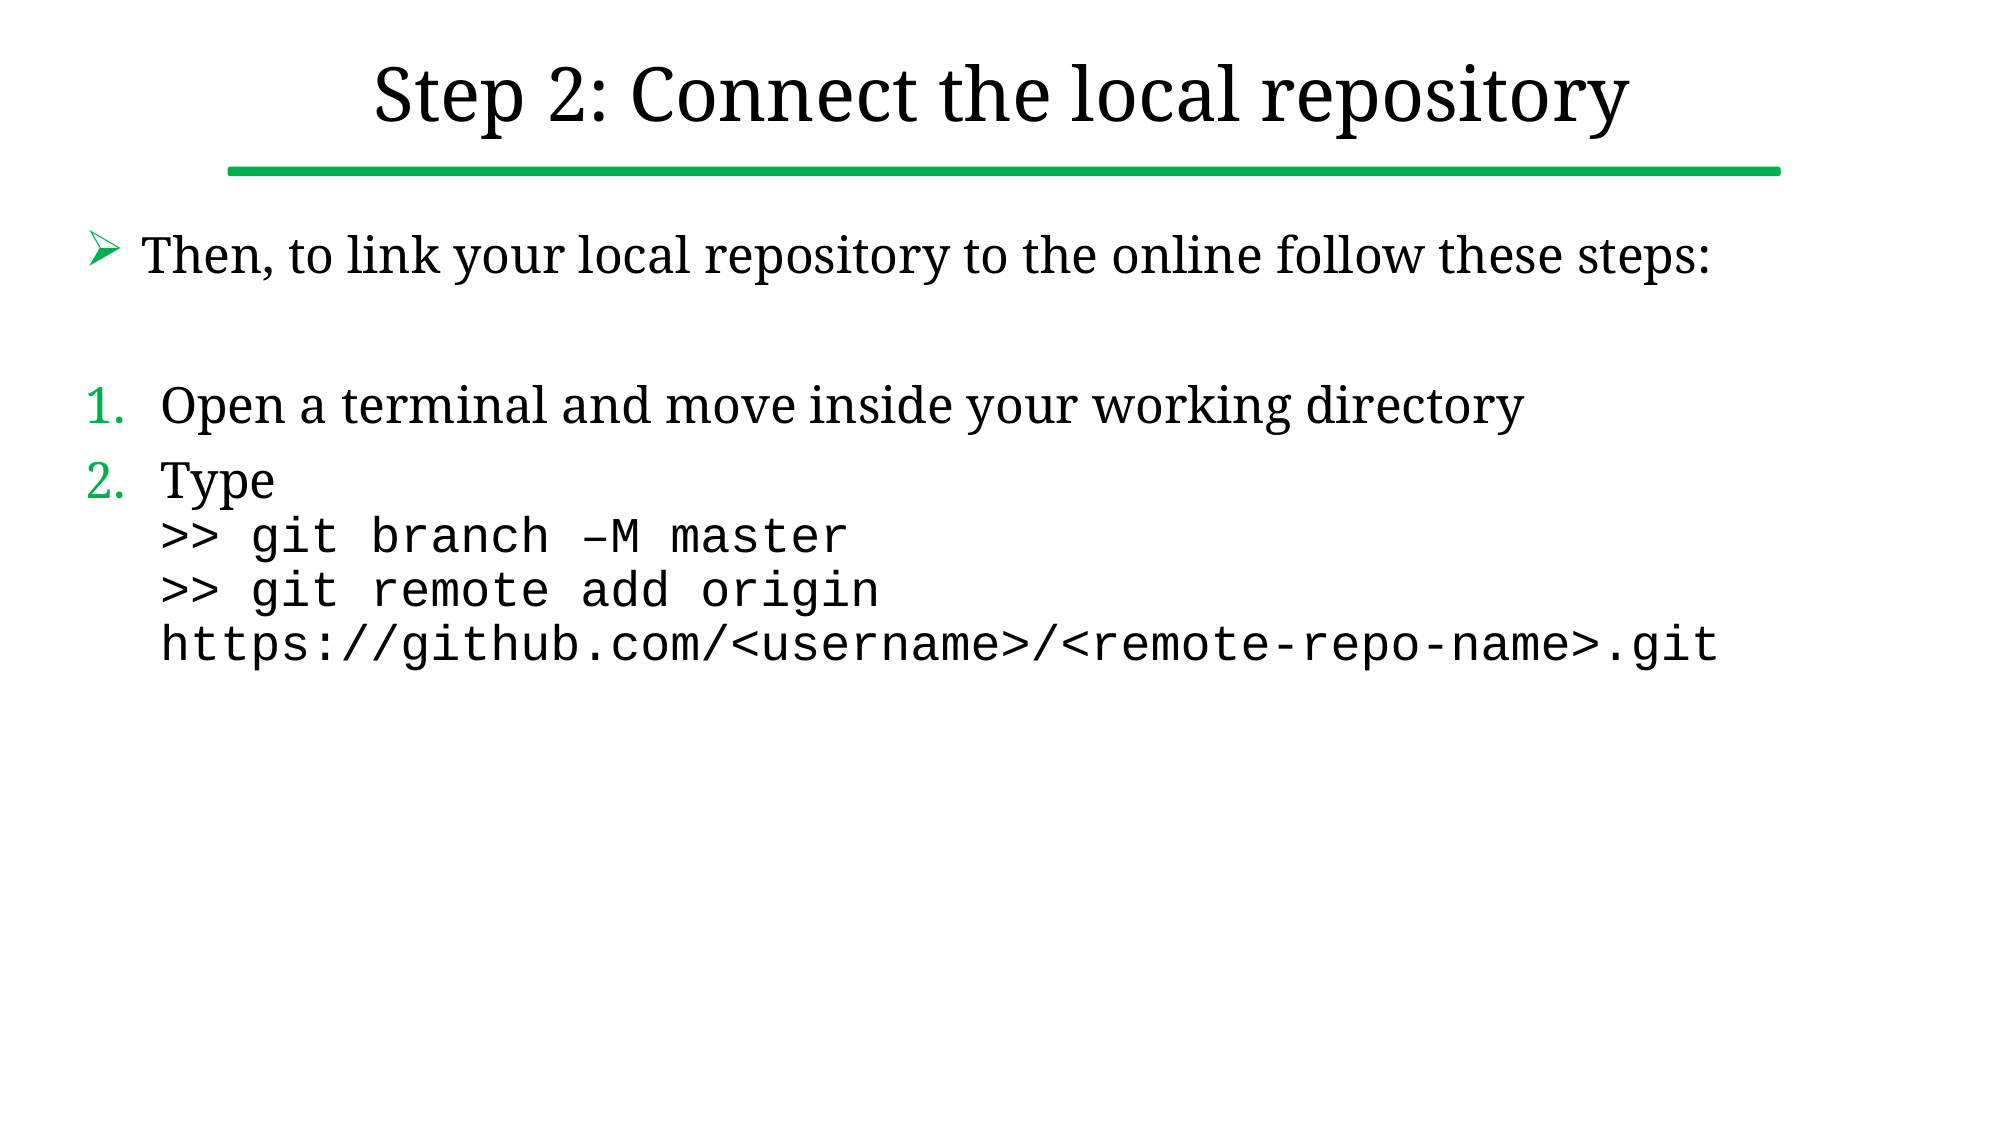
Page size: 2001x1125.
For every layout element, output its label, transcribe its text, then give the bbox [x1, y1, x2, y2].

list Then, to link your local repository to the online follow these steps: Open a terminal and move inside your working directory Type >> git branch –M master >> git remote add origin https://github.com/<username>/<remote-repo-name>.git [70, 223, 1856, 788]
title Step 2: Connect the local repository [70, 26, 1936, 168]
